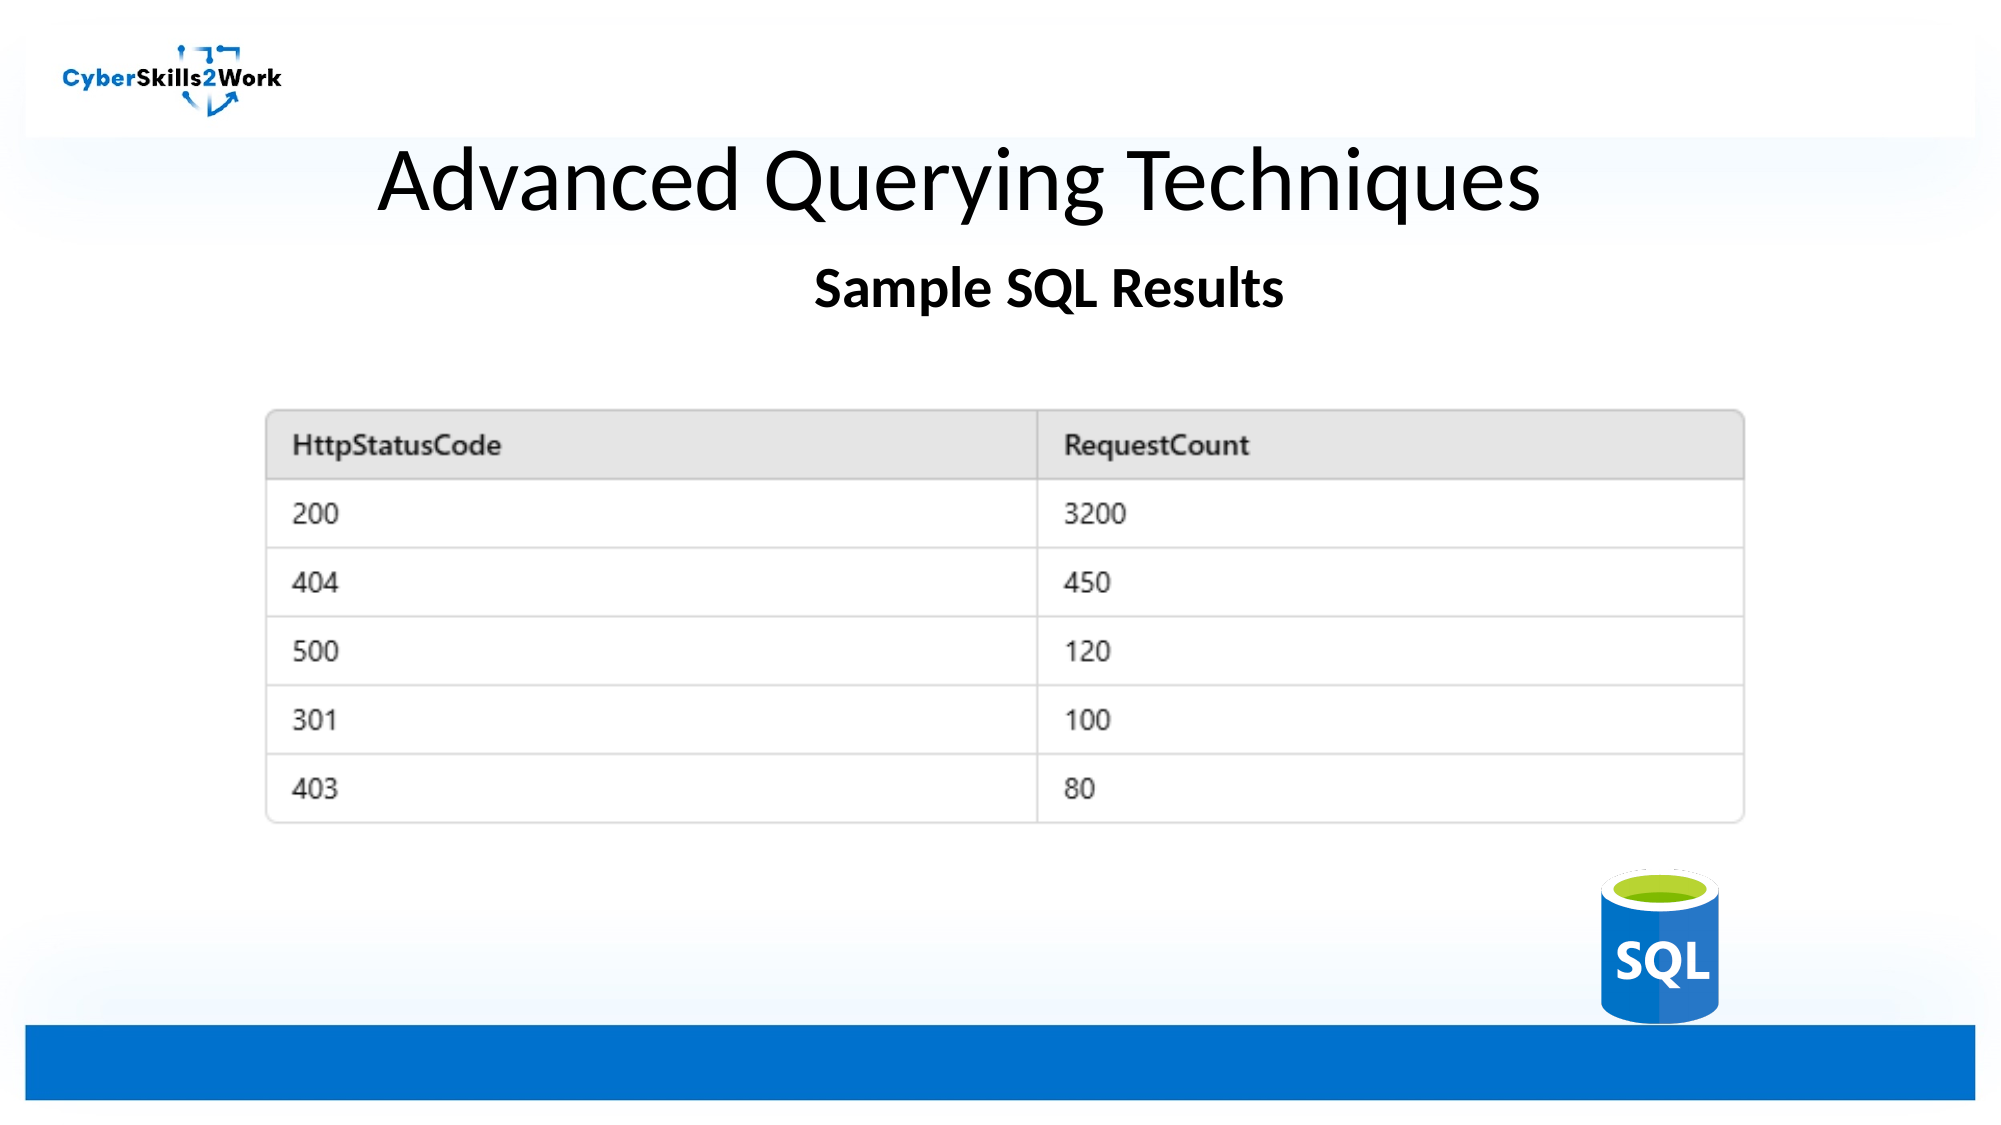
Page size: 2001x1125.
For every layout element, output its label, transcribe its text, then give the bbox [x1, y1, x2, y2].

picture [0, 0, 2000, 1125]
title Advanced Querying Techniques [362, 112, 1638, 250]
list Sample SQL Results [412, 249, 1688, 338]
